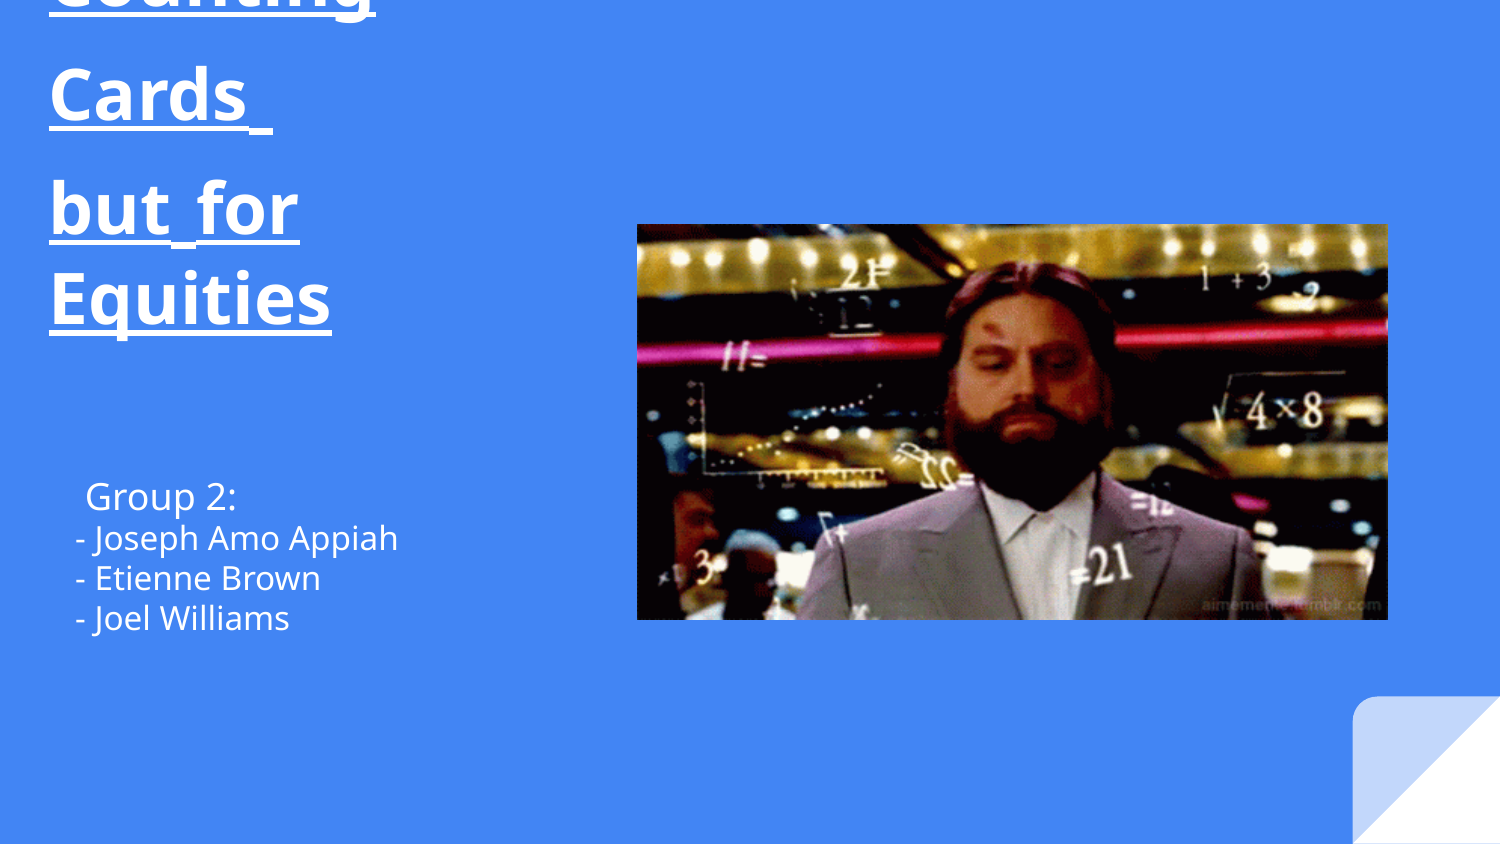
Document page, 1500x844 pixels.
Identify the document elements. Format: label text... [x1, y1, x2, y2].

picture [637, 224, 1388, 620]
subtitle Group 2: - Joseph Amo Appiah - Etienne Brown - Joel Williams [59, 457, 430, 717]
title Counting Cards but for Equities [33, 94, 616, 355]
